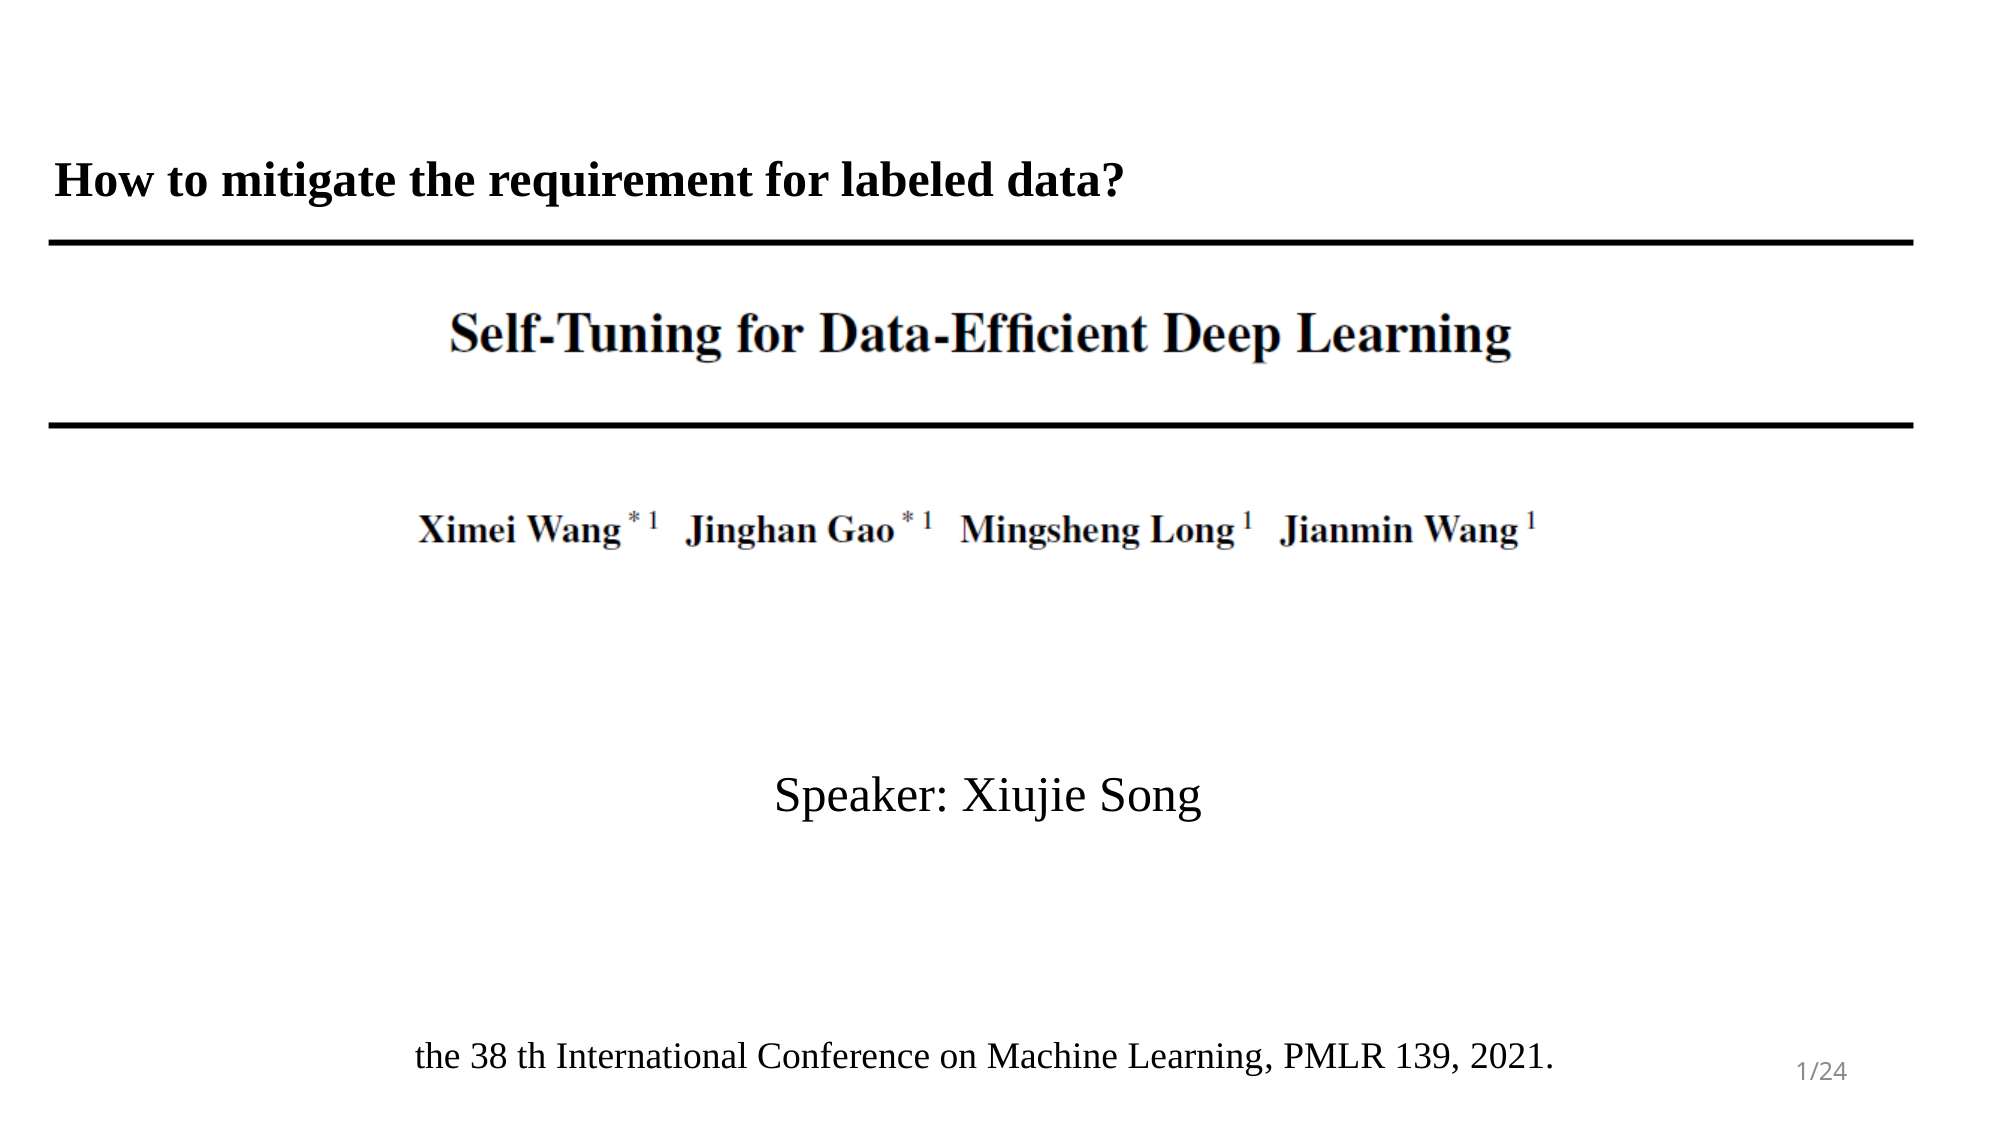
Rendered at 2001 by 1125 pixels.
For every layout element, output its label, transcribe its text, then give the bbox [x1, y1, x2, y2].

picture [19, 138, 1981, 604]
slide_number 1/24 [1412, 1042, 1863, 1103]
text_box the 38 th International Conference on Machine Learning, PMLR 139, 2021. [400, 1023, 1600, 1084]
text_box Speaker: Xiujie Song [759, 753, 1241, 829]
